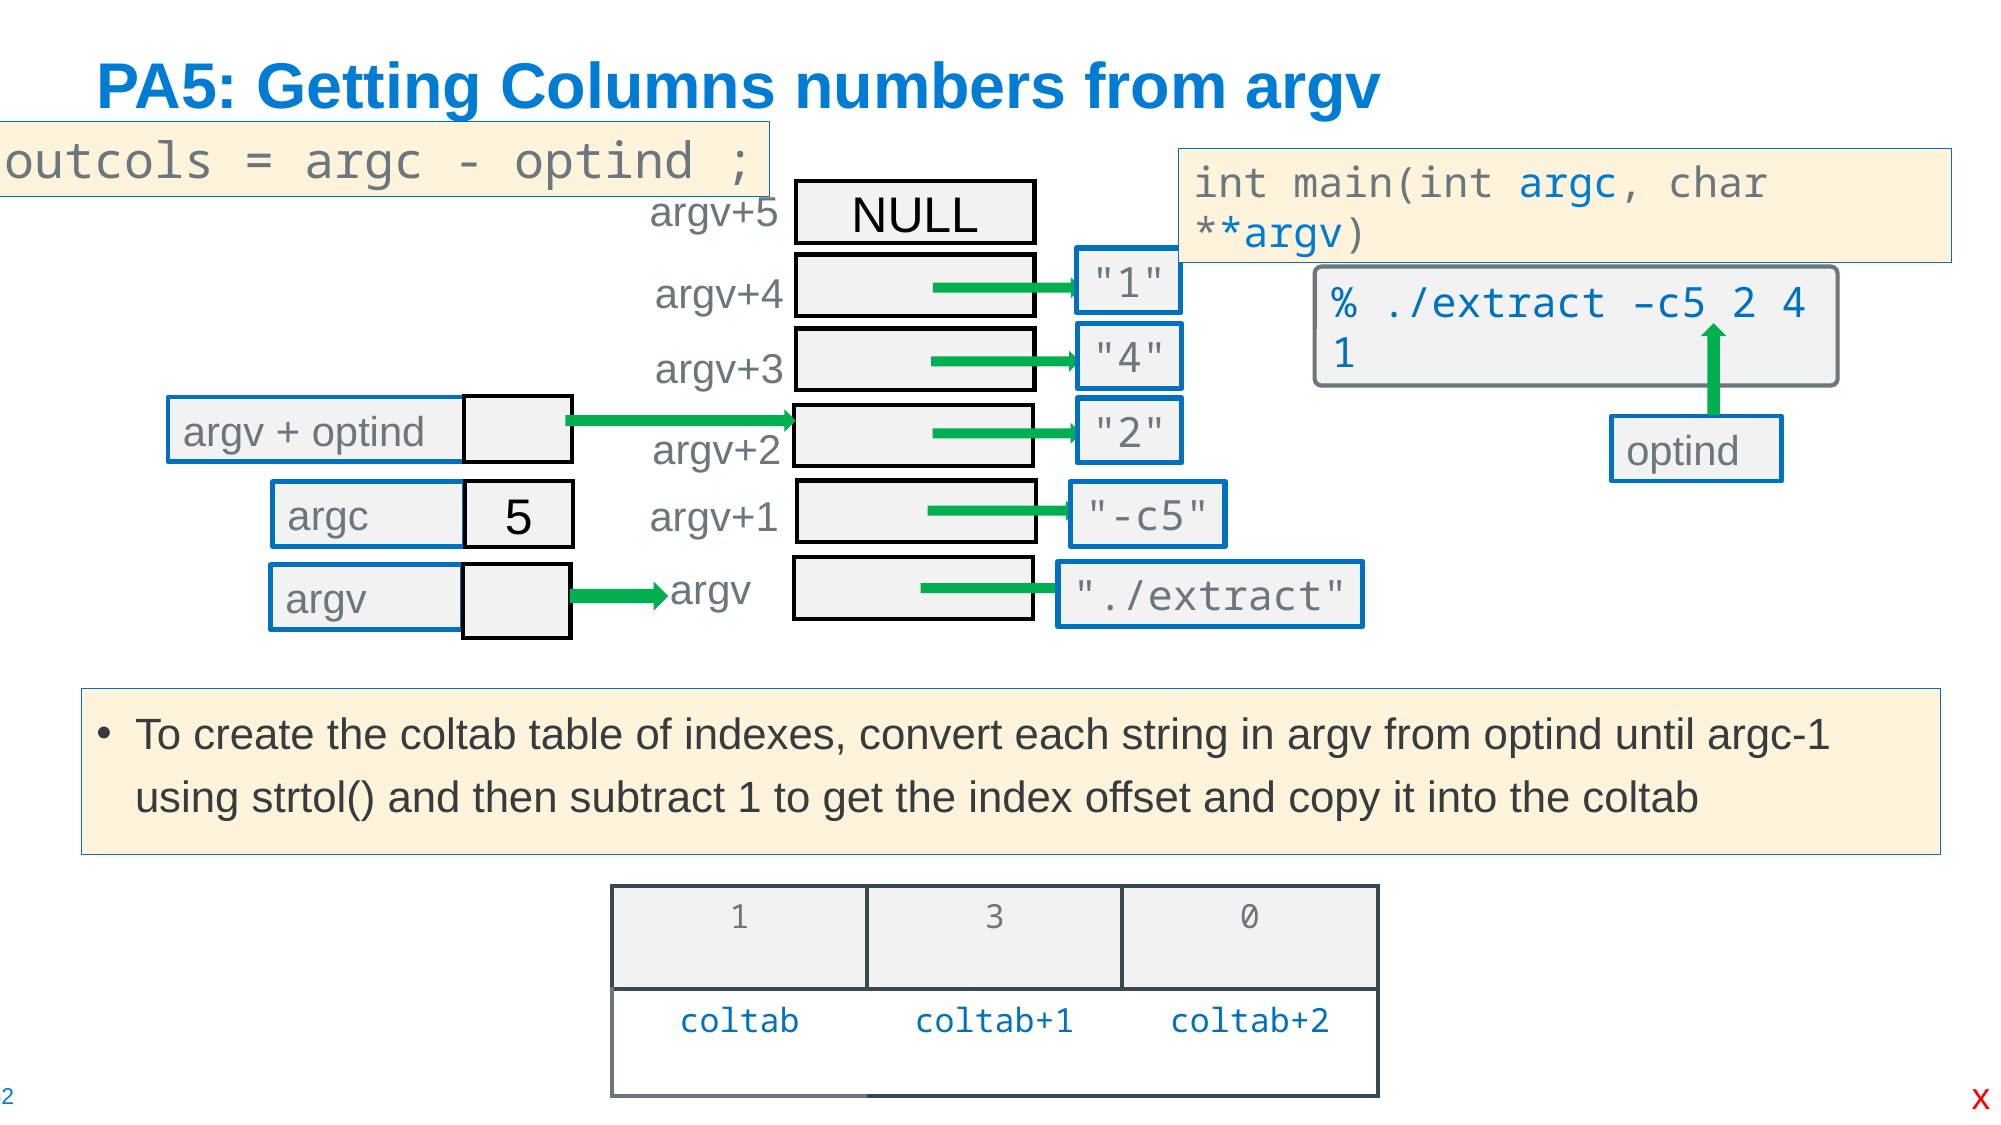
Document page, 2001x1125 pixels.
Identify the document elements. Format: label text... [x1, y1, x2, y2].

text_box "4" [1077, 323, 1182, 389]
text_box "1" [1076, 248, 1181, 313]
text_box "./extract" [1058, 561, 1363, 627]
table_header 1 [614, 888, 865, 987]
text_box [569, 581, 655, 611]
text_box [1700, 323, 1727, 415]
text_box [932, 422, 1077, 444]
text_box "-c5" [1070, 481, 1225, 547]
table_header 0 [1124, 888, 1376, 987]
list To create the coltab table of indexes, convert each string in argv from optind until argc-1 using strtol() and then subtract 1 to get the index offset and copy it into the coltab [81, 688, 1941, 855]
text_box [796, 479, 1037, 543]
text_box argv+5 [634, 177, 794, 243]
text_box 5 [464, 480, 574, 548]
text_box argv + optind [168, 397, 463, 462]
text_box argc [272, 481, 464, 547]
text_box [793, 556, 1034, 620]
text_box "2" [1077, 398, 1182, 463]
text_box [927, 500, 1070, 522]
title PA5: Getting Columns numbers from argv [81, 13, 1807, 131]
text_box int main(int argc, char **argv) [1178, 148, 1952, 263]
text_box [795, 327, 1036, 391]
text_box [795, 254, 1036, 317]
text_box argv [270, 564, 462, 630]
table_cell coltab [614, 991, 867, 1094]
text_box x [1956, 1064, 2000, 1125]
text_box optind [1611, 416, 1782, 481]
text_box [463, 395, 573, 463]
table_cell coltab+2 [1122, 991, 1376, 1094]
text_box argv+3 [640, 334, 800, 399]
text_box argv [655, 555, 767, 621]
text_box [931, 350, 1077, 372]
text_box argv+4 [640, 259, 800, 324]
text_box argv+1 [634, 482, 794, 547]
text_box [565, 409, 796, 433]
text_box [932, 277, 1076, 299]
text_box outcols = argc - optind ; [0, 121, 770, 197]
text_box % ./extract –c5 2 4 1 [1314, 266, 1838, 386]
text_box [462, 563, 572, 639]
text_box [793, 404, 1034, 467]
table_header 3 [869, 888, 1120, 987]
text_box [920, 583, 1058, 594]
text_box argv+2 [637, 415, 797, 481]
table_cell coltab+1 [867, 991, 1122, 1094]
text_box NULL [795, 180, 1036, 244]
